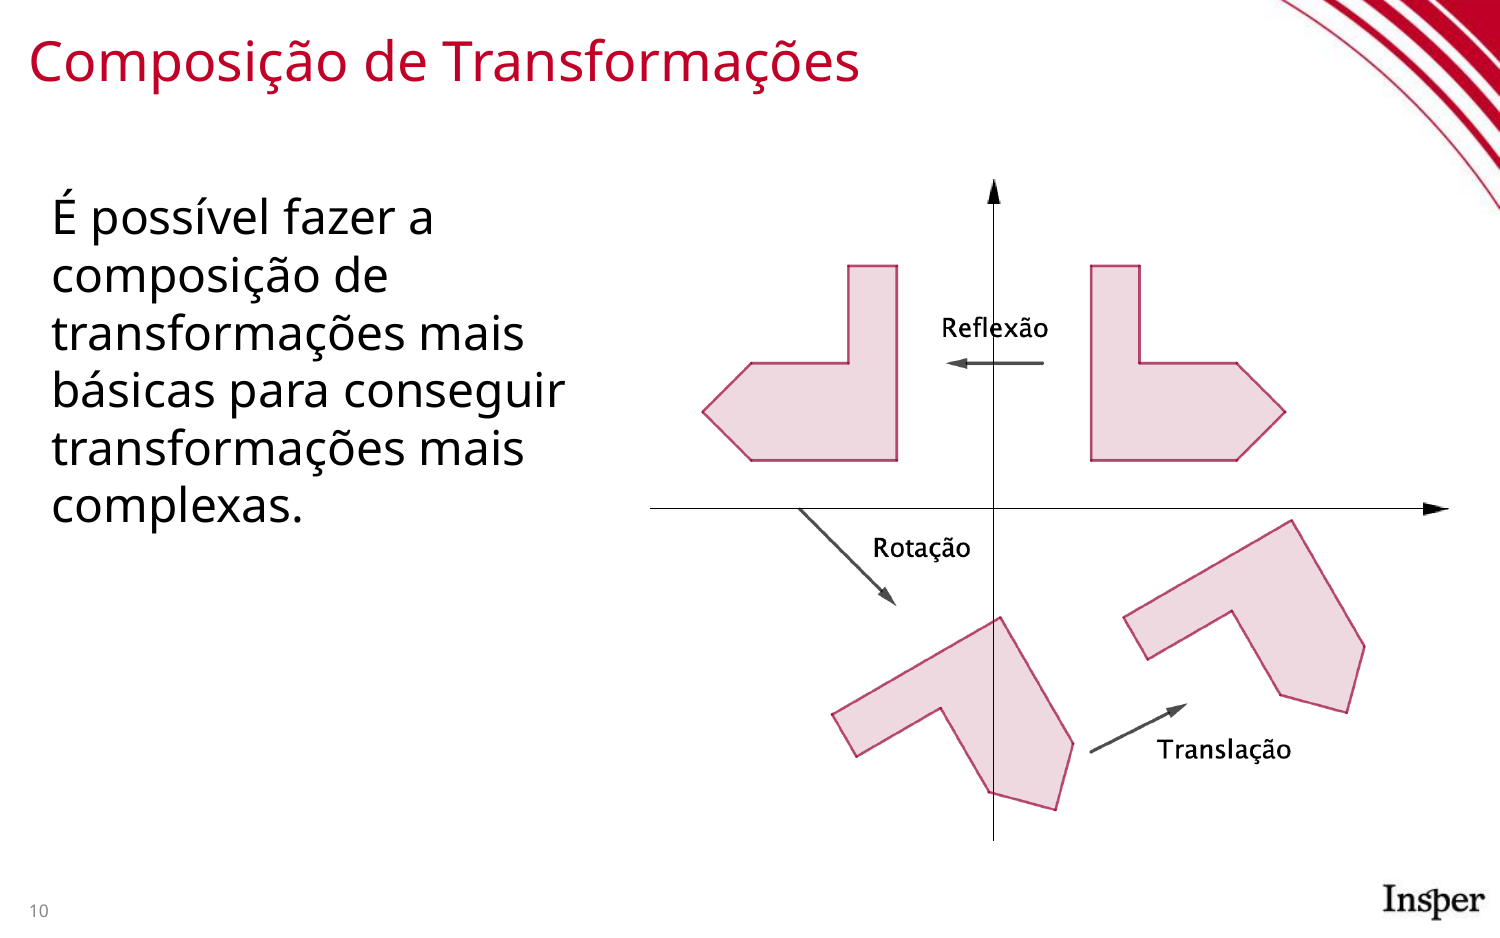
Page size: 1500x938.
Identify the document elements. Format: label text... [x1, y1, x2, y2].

picture [249, 0, 1500, 938]
slide_number 10 [0, 887, 78, 938]
list É possível fazer a composição de transformações mais básicas para conseguir transformações mais complexas. [36, 179, 646, 554]
title Composição de Transformações [13, 18, 1397, 104]
